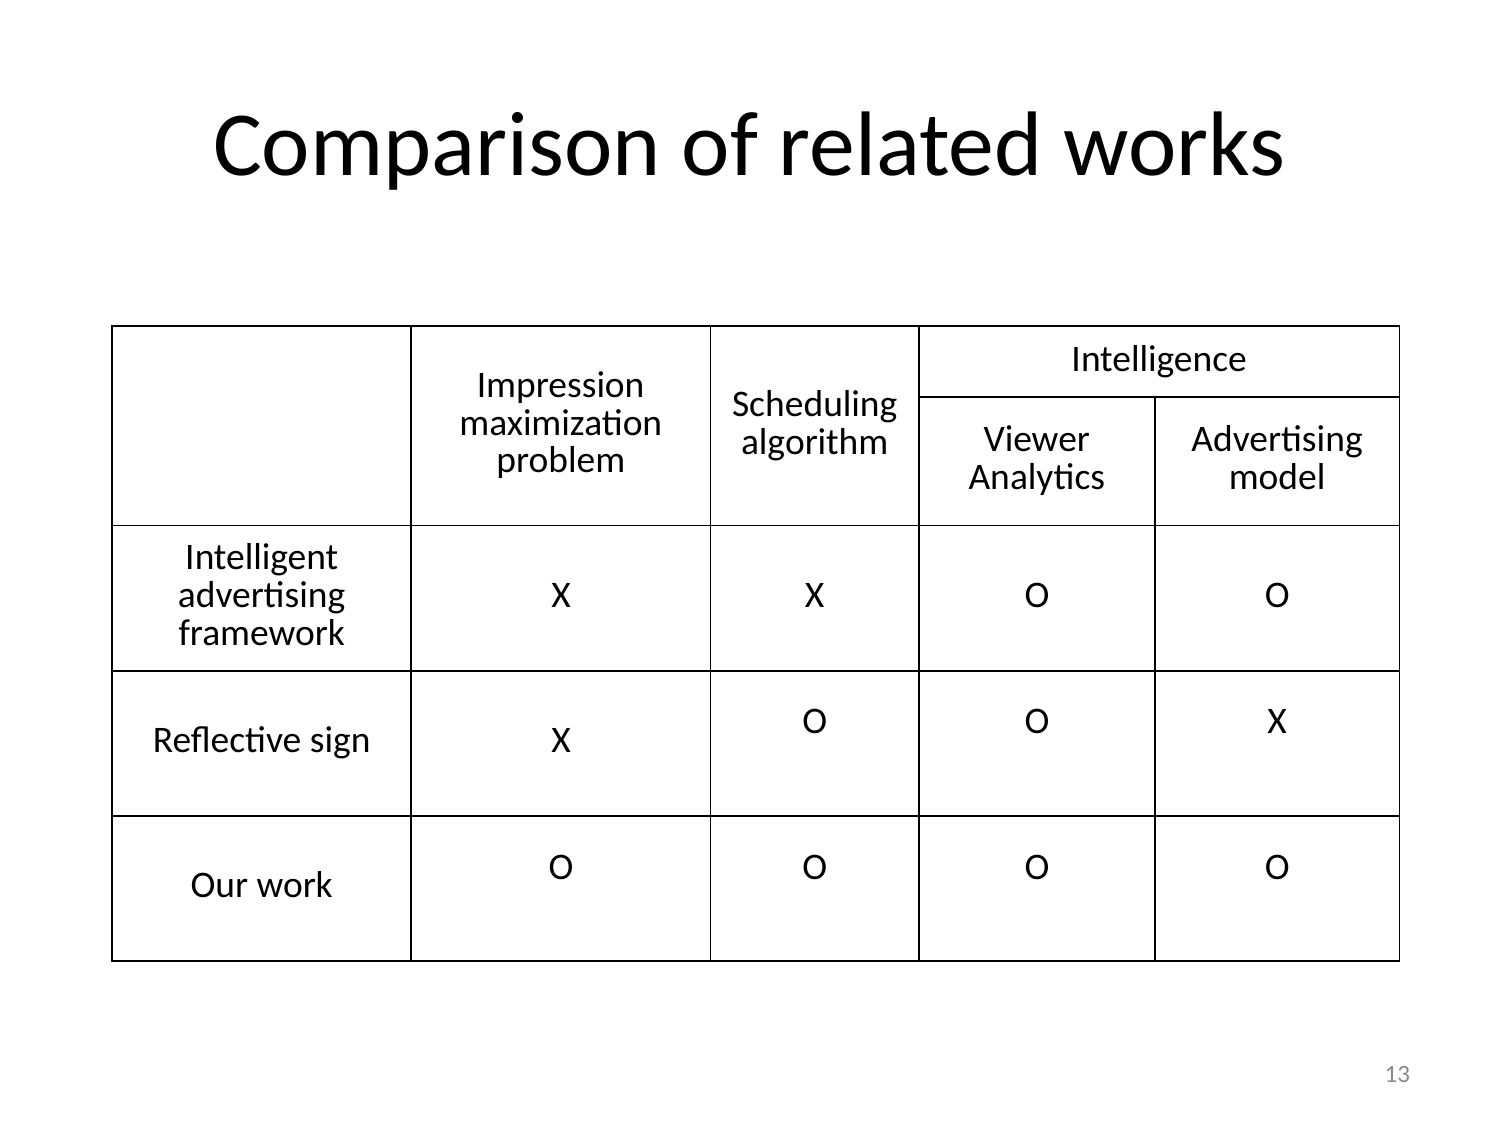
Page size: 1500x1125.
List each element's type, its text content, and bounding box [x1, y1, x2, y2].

table_cell X [412, 672, 710, 815]
table_cell O [920, 817, 1154, 960]
table_header Intelligence [920, 327, 1399, 396]
table_cell O [920, 526, 1154, 670]
table_header Impression maximization problem [412, 327, 710, 525]
table_cell Our work [113, 817, 410, 960]
table_cell Viewer Analytics [920, 398, 1154, 525]
table_cell O [1156, 817, 1399, 960]
table_cell Advertising model [1156, 398, 1399, 525]
table_cell X [1156, 672, 1399, 815]
table_header [113, 327, 410, 525]
table_cell O [920, 672, 1154, 815]
table_cell O [711, 817, 918, 960]
title Comparison of related works [75, 45, 1425, 233]
table_cell X [711, 526, 918, 670]
table_cell O [1156, 526, 1399, 670]
table_cell O [711, 672, 918, 815]
table_cell Reflective sign [113, 672, 410, 815]
slide_number 13 [1074, 1042, 1425, 1103]
table_header Scheduling algorithm [711, 327, 918, 525]
table_cell Intelligent advertising framework [113, 526, 410, 670]
table_cell X [412, 526, 710, 670]
table_cell O [412, 817, 710, 960]
